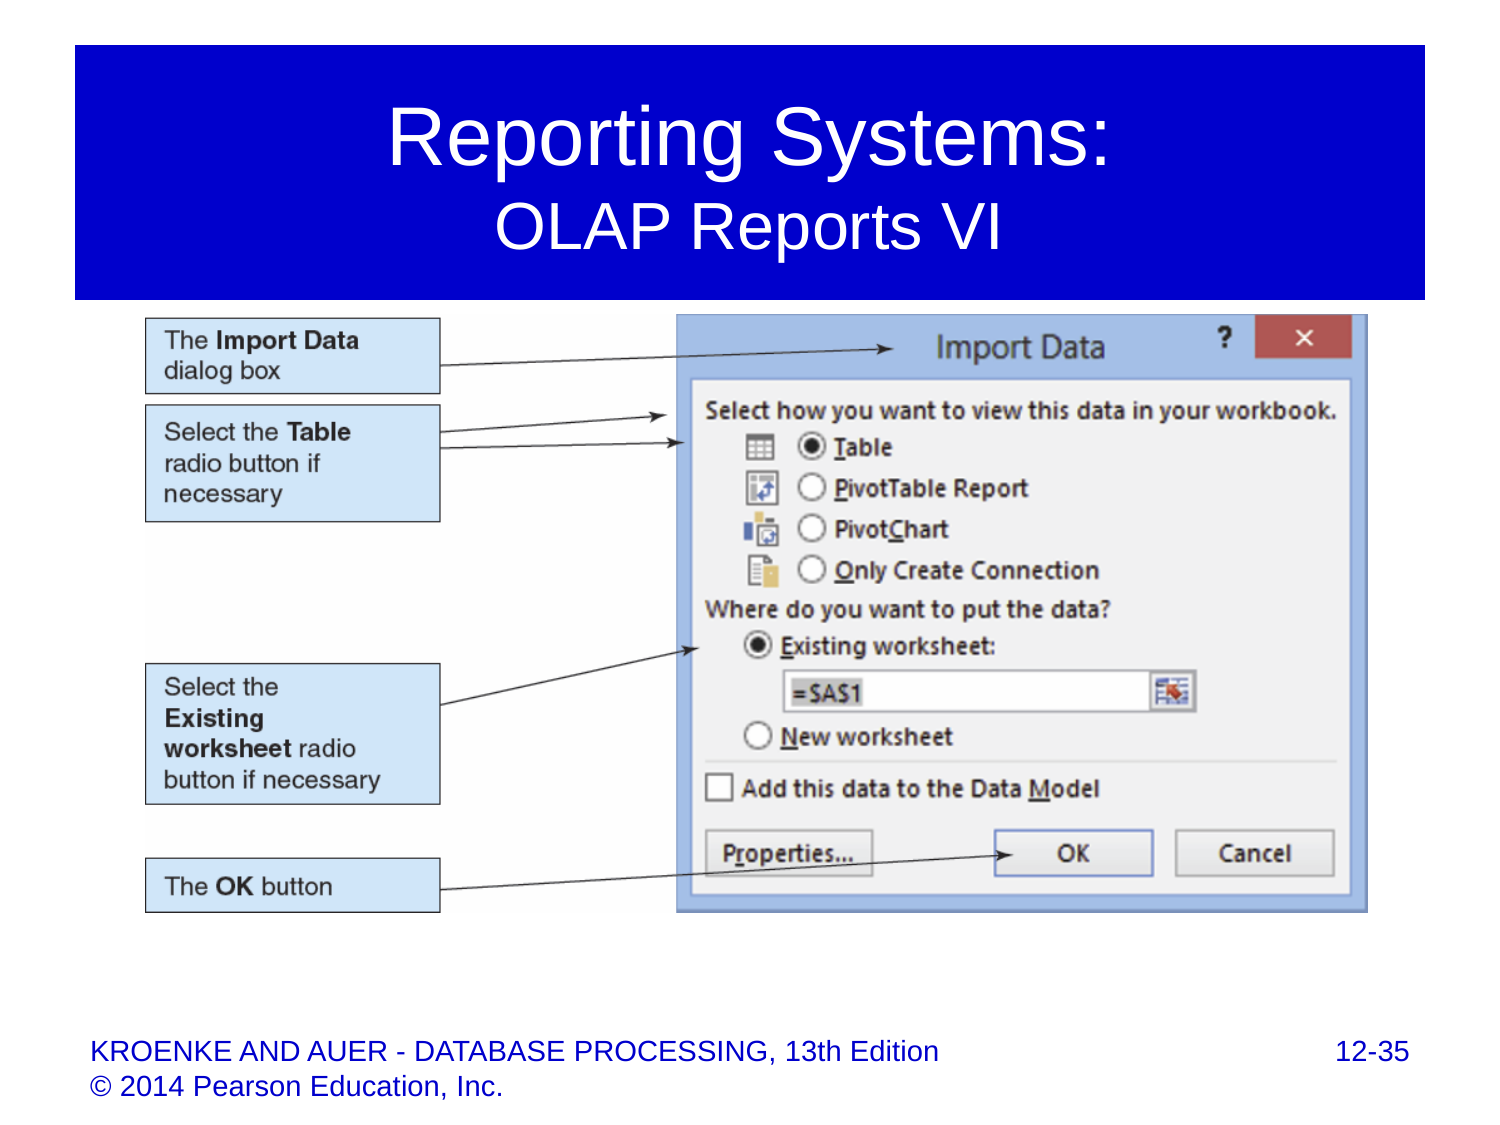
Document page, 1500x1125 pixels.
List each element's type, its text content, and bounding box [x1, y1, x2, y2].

title Reporting Systems: OLAP Reports VI [75, 45, 1425, 300]
slide_number 12-35 [1074, 1024, 1426, 1103]
picture [144, 314, 1368, 913]
footer KROENKE AND AUER - DATABASE PROCESSING, 13th Edition © 2014 Pearson Education, Inc. [74, 1024, 976, 1104]
